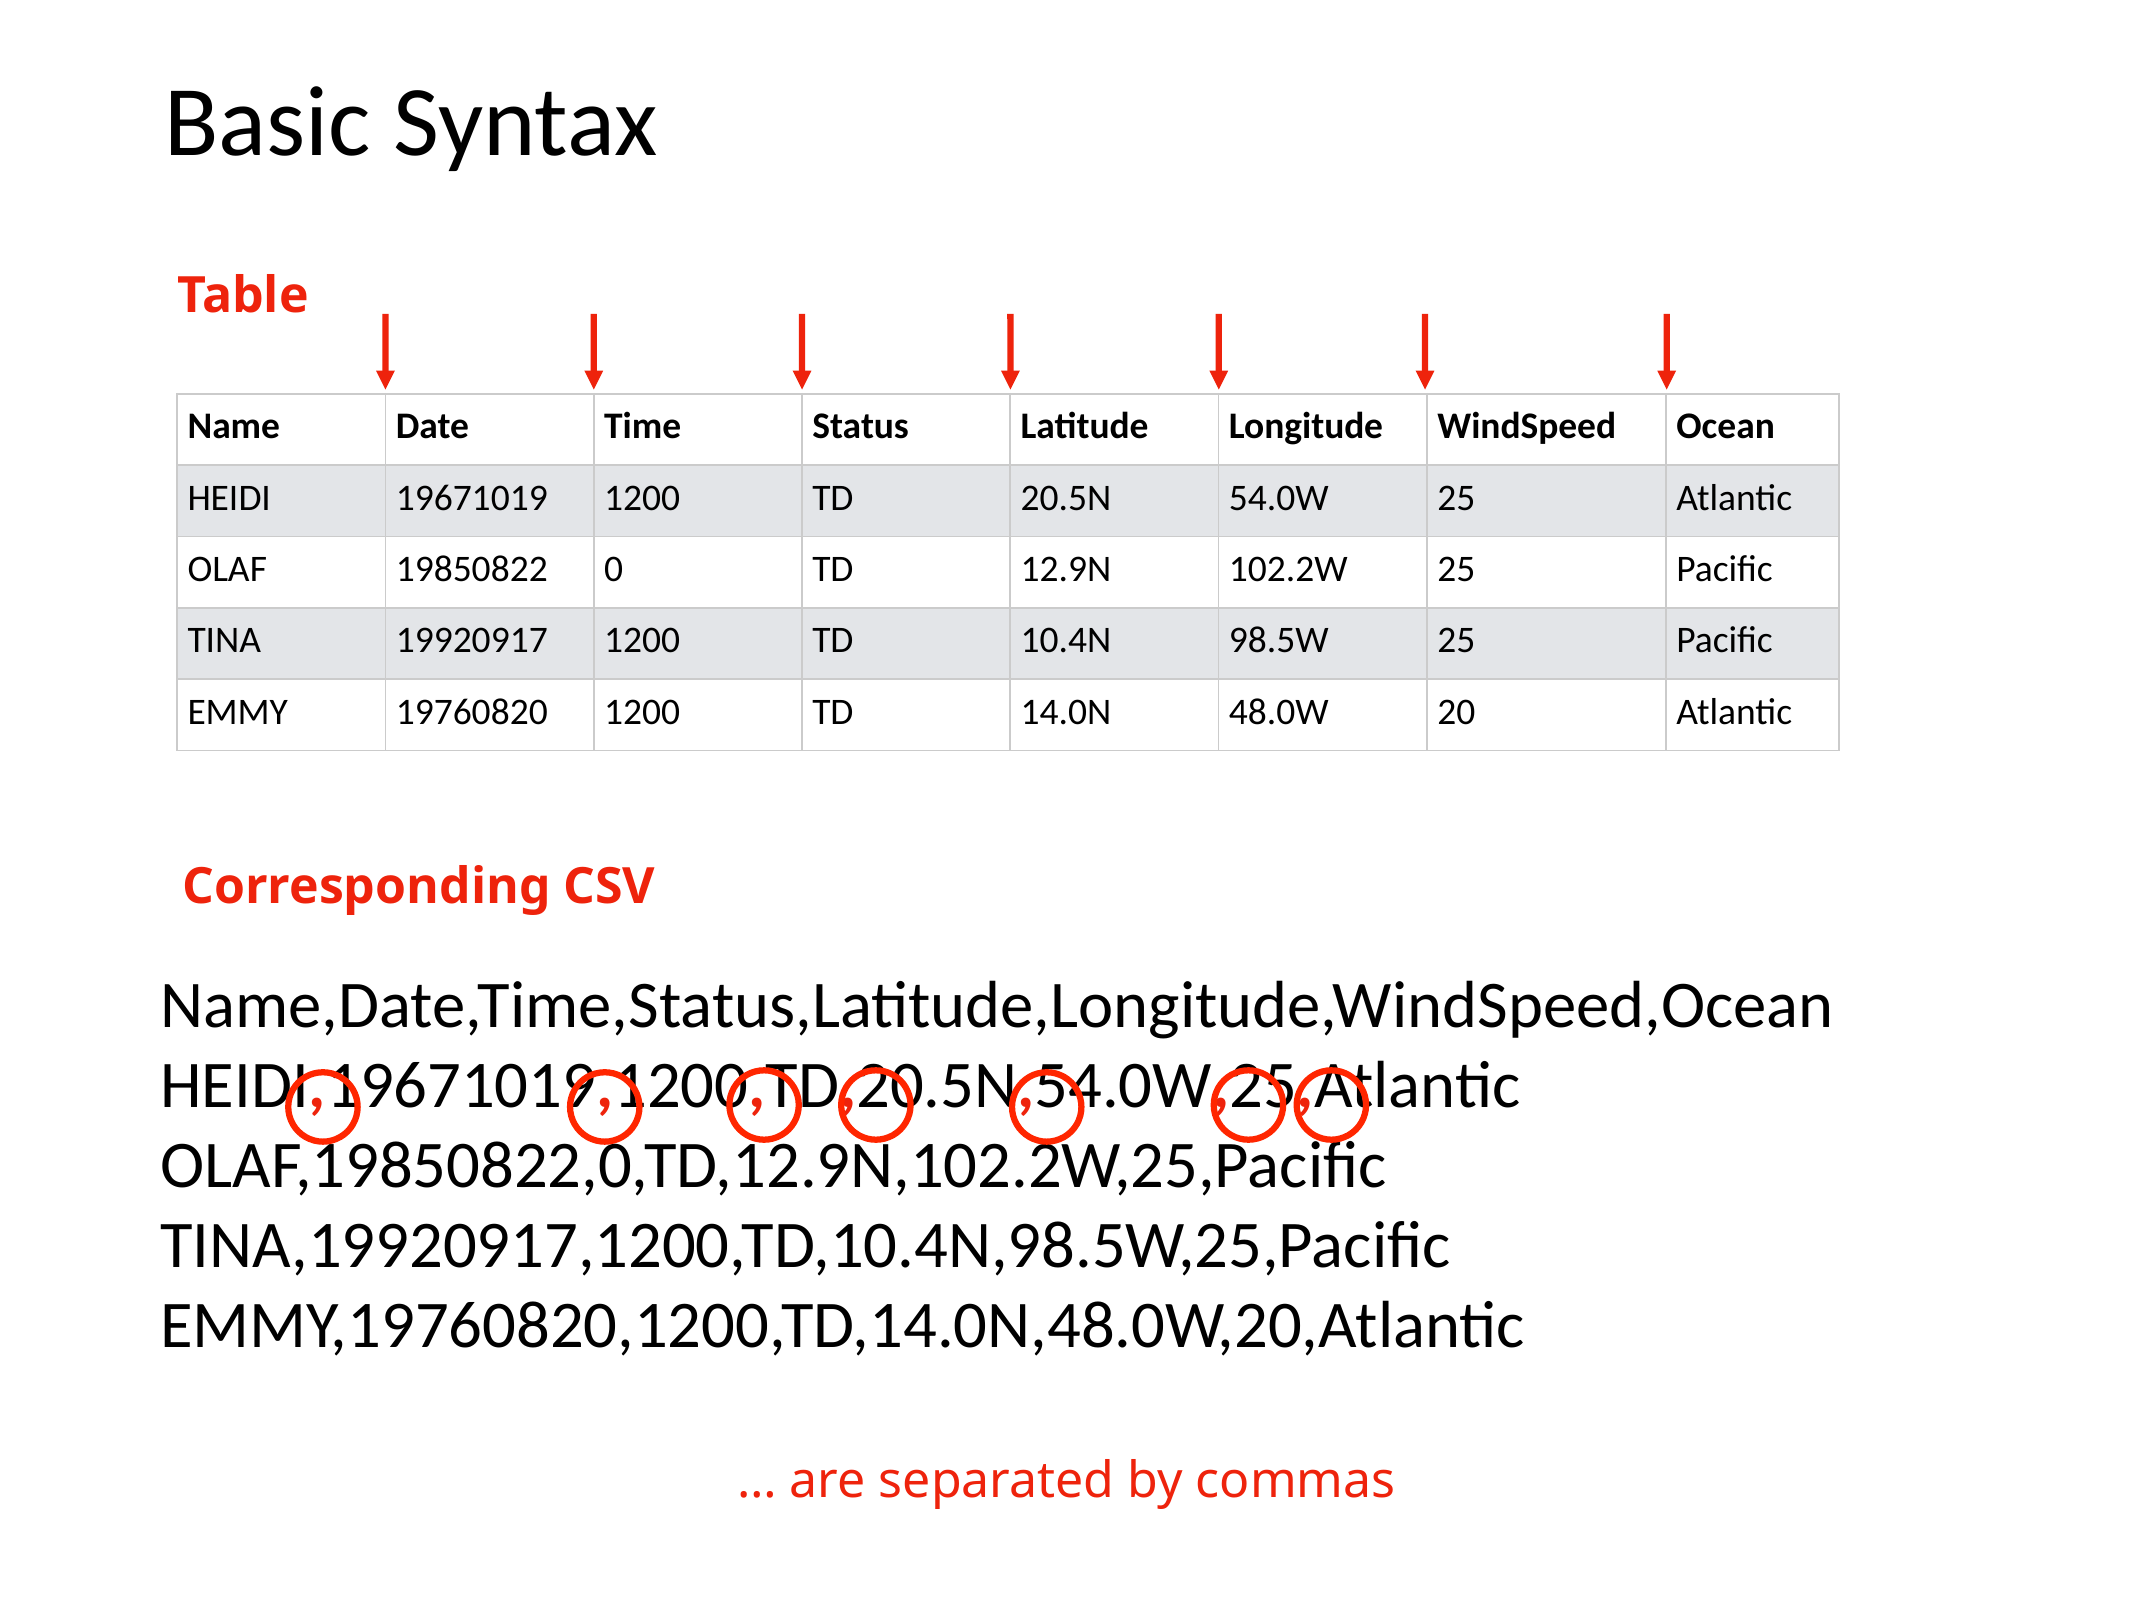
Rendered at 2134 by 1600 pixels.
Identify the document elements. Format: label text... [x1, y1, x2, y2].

text_box [795, 313, 809, 390]
text_box [1212, 313, 1225, 390]
text_box [379, 313, 392, 390]
table_cell 0 [595, 537, 801, 607]
text_box [1660, 313, 1673, 390]
table_cell TD [803, 537, 1009, 607]
text_box [729, 1070, 799, 1140]
text_box [1004, 313, 1017, 390]
table_header Status [803, 395, 1009, 464]
table_cell 19850822 [386, 537, 593, 607]
table_header Longitude [1219, 395, 1426, 464]
table_header Date [386, 395, 593, 464]
table_cell 14.0N [1011, 680, 1218, 750]
table_cell 20 [1428, 680, 1665, 750]
table_cell 102.2W [1219, 537, 1426, 607]
text_box [841, 1070, 911, 1140]
table_cell 1200 [595, 680, 801, 750]
table_cell 25 [1428, 537, 1665, 607]
text_box … are separated by commas [729, 1438, 1405, 1516]
table_cell 19920917 [386, 609, 593, 678]
table_cell TD [803, 680, 1009, 750]
table_cell OLAF [178, 537, 385, 607]
table_cell 54.0W [1219, 466, 1426, 536]
table_cell Atlantic [1667, 680, 1838, 750]
list Name,Date,Time,Status,Latitude,Longitude,WindSpeed,Ocean HEIDI,19671019,1200,TD,20.5N,54.0W,25,Atlantic OLAF,19850822,0,TD,12.9N,102.2W,25,Pacific TINA,19920917,1200,TD,10.4N,98.5W,25,Pacific EMMY,19760820,1200,TD,14.0N,48.0W,20,Atlantic [151, 951, 2061, 1520]
text_box [570, 1072, 640, 1142]
table_cell 20.5N [1011, 466, 1218, 536]
table_cell 25 [1428, 609, 1665, 678]
text_box [1213, 1070, 1284, 1140]
table_cell HEIDI [178, 466, 385, 536]
table_header Name [178, 395, 385, 464]
table_header Time [595, 395, 801, 464]
table_cell TD [803, 609, 1009, 678]
table_cell Pacific [1667, 609, 1838, 678]
table_cell 25 [1428, 466, 1665, 536]
table_cell 19671019 [386, 466, 593, 536]
table_cell EMMY [178, 680, 385, 750]
text_box [587, 313, 601, 390]
table_cell 1200 [595, 466, 801, 536]
table_header Latitude [1011, 395, 1218, 464]
table_cell 10.4N [1011, 609, 1218, 678]
table_cell 48.0W [1219, 680, 1426, 750]
text_box Table [168, 253, 318, 331]
title Basic Syntax [155, 41, 1978, 191]
table_cell TINA [178, 609, 385, 678]
text_box [288, 1072, 358, 1142]
table_header Ocean [1667, 395, 1838, 464]
table_cell 19760820 [386, 680, 593, 750]
text_box [1296, 1070, 1367, 1140]
table_cell 12.9N [1011, 537, 1218, 607]
table_cell Pacific [1667, 537, 1838, 607]
text_box Corresponding CSV [174, 845, 665, 923]
table_cell 1200 [595, 609, 801, 678]
table_cell Atlantic [1667, 466, 1838, 536]
table_cell 98.5W [1219, 609, 1426, 678]
text_box [1418, 313, 1432, 390]
table_cell TD [803, 466, 1009, 536]
text_box [1012, 1072, 1082, 1142]
table_header WindSpeed [1428, 395, 1665, 464]
